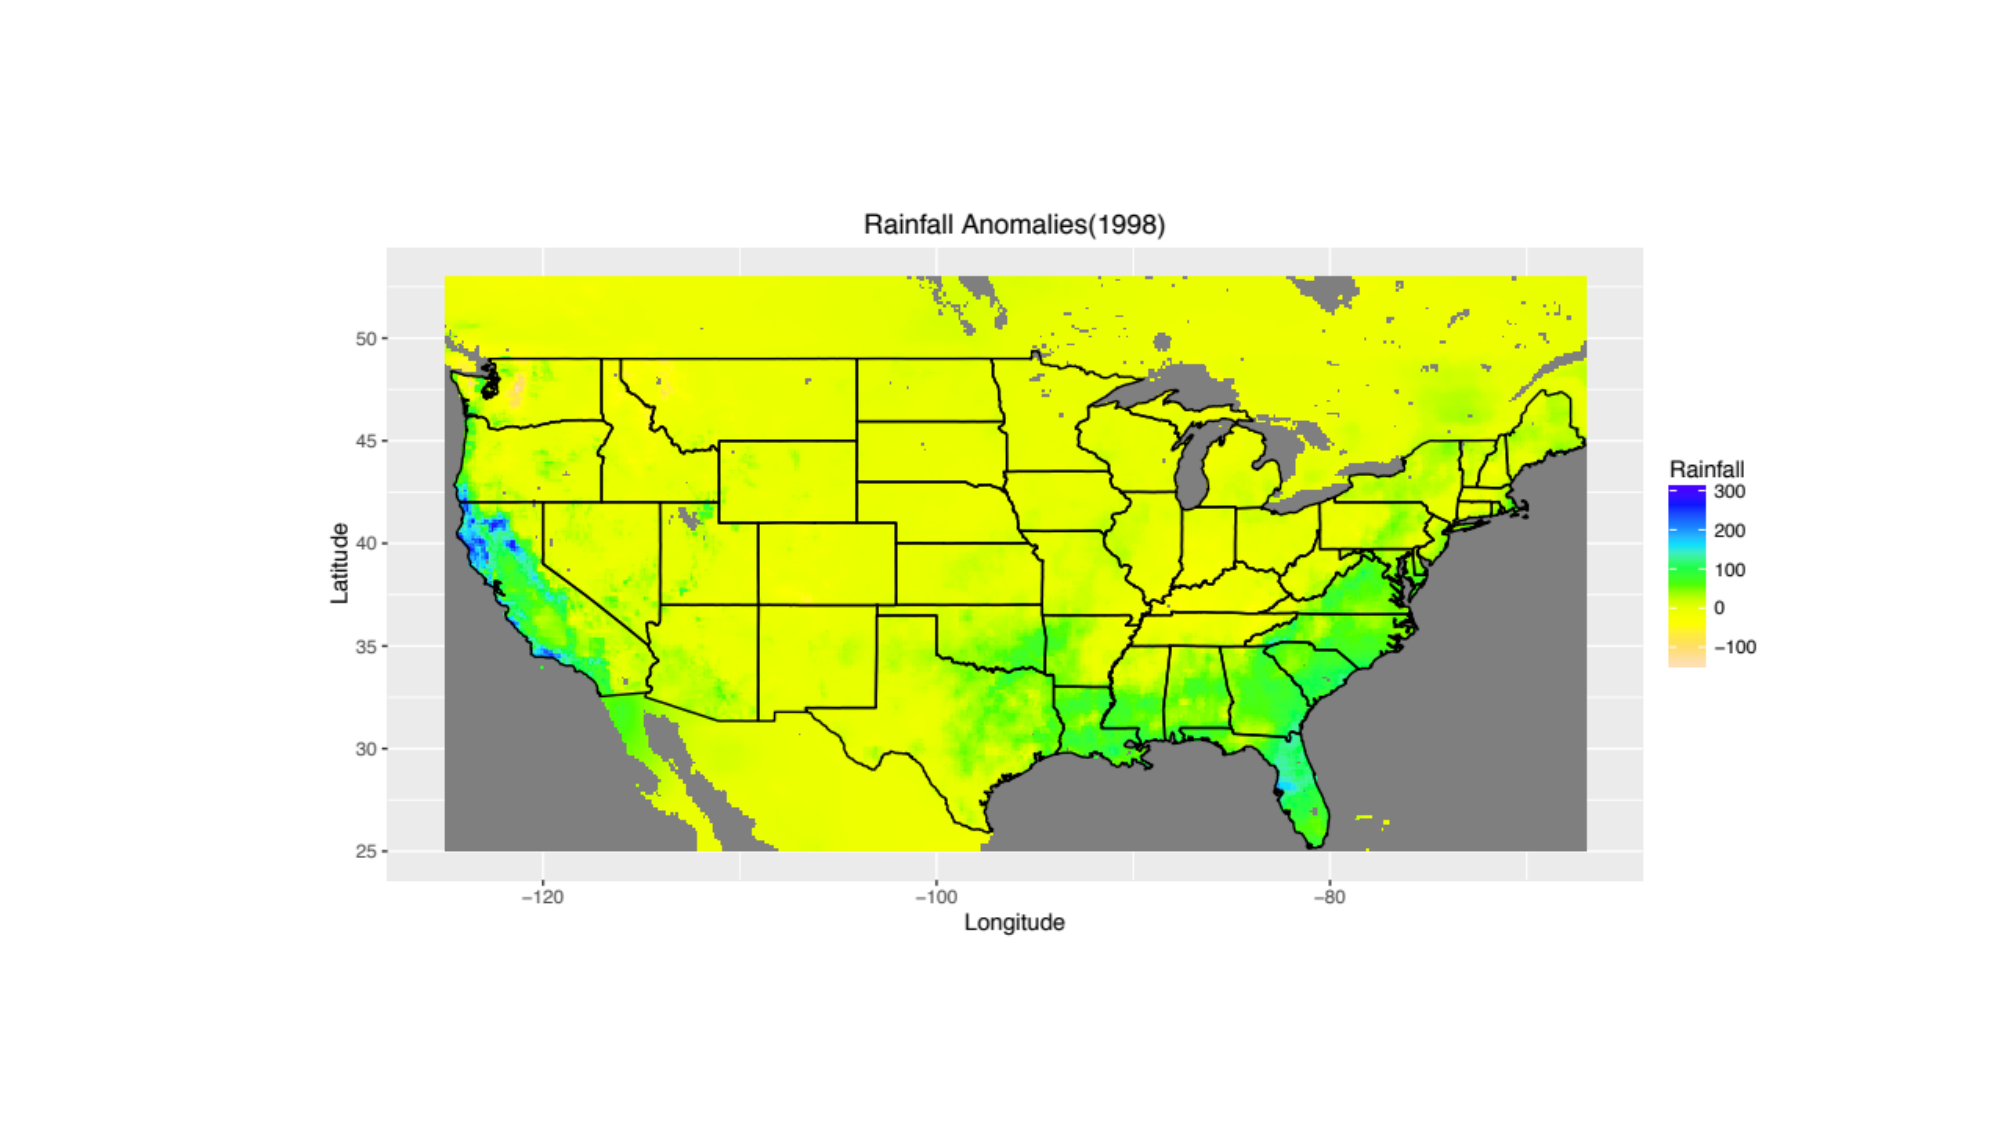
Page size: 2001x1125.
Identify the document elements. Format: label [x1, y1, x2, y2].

picture [315, 204, 1791, 943]
